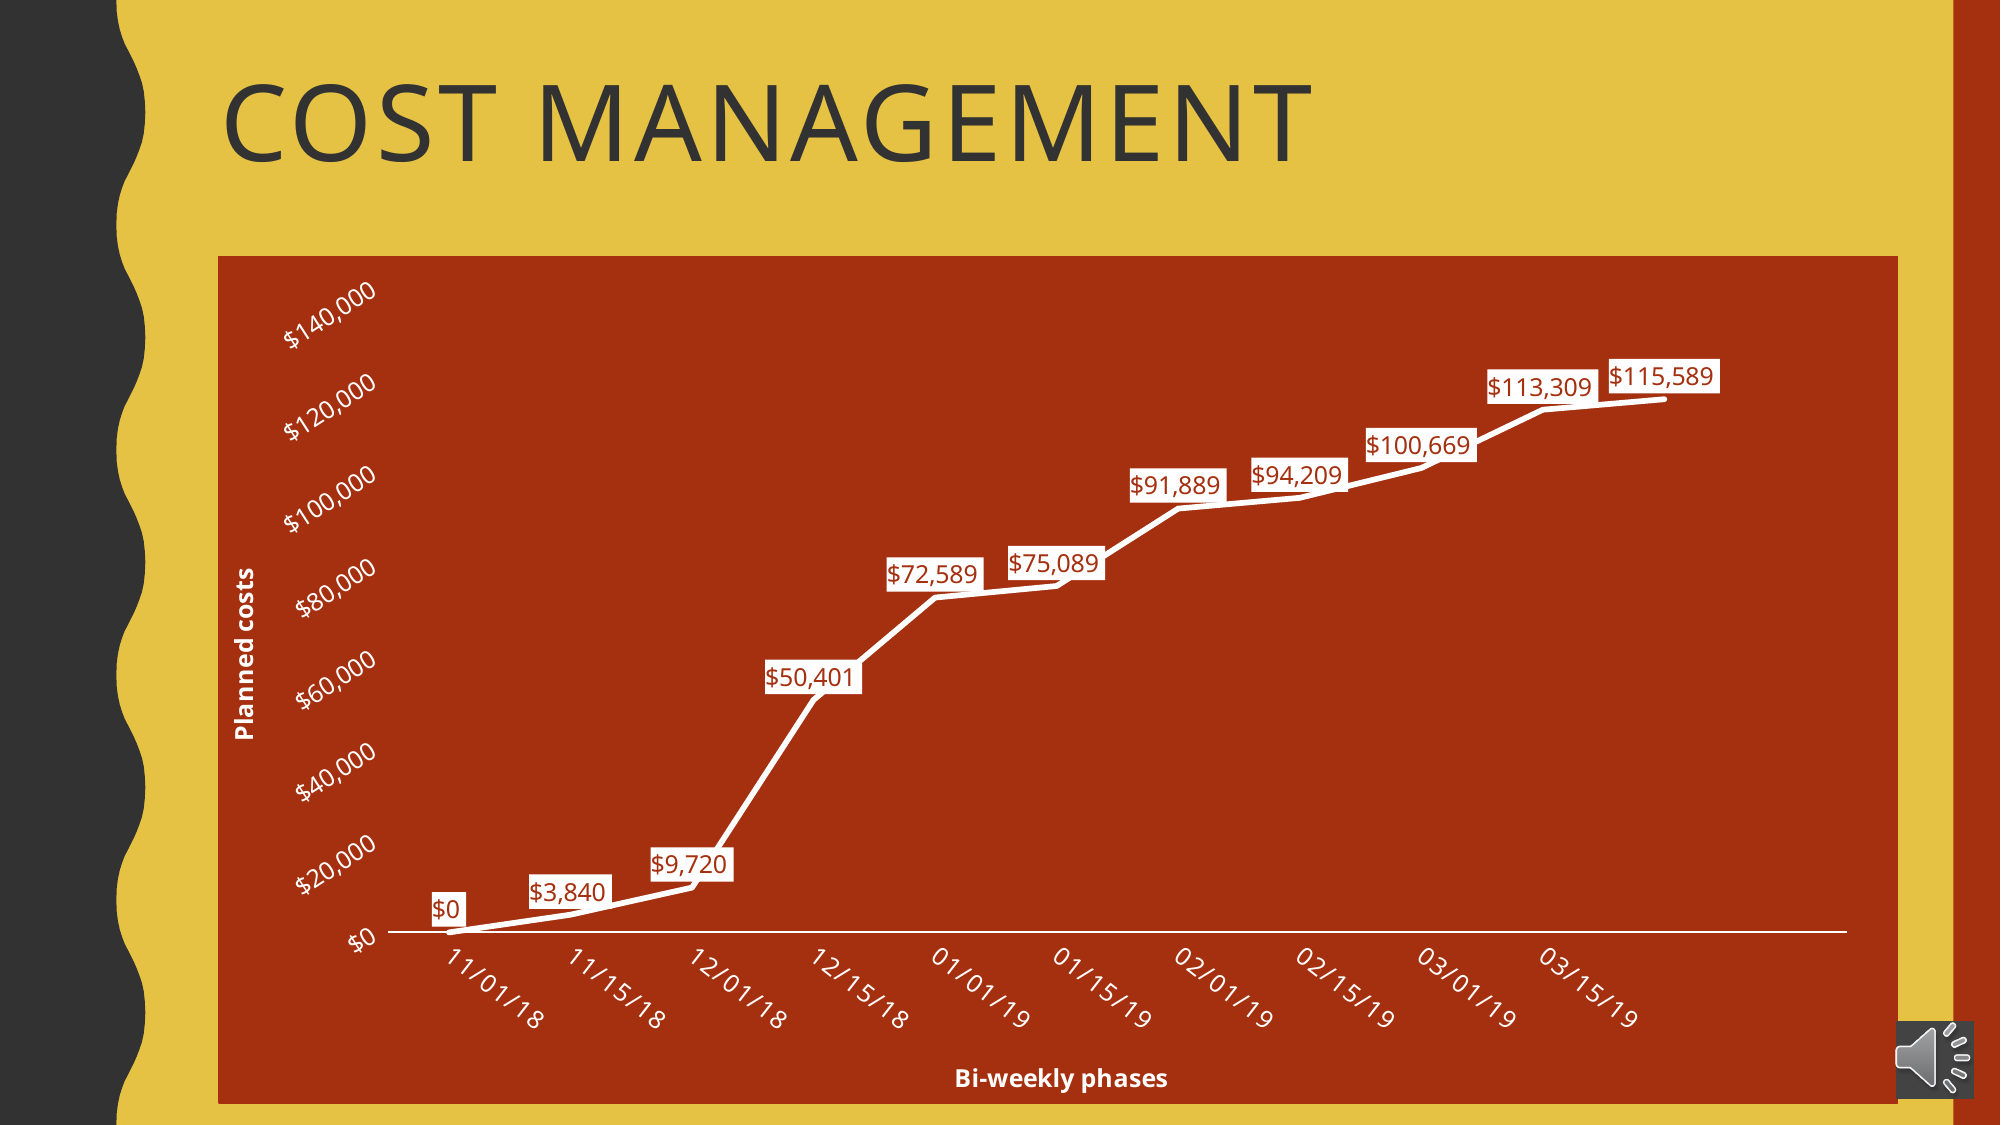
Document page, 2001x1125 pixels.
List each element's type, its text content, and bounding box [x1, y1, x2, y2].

title COST Management [205, 62, 1875, 227]
chart [218, 255, 1899, 1104]
picture [1894, 1019, 1975, 1100]
